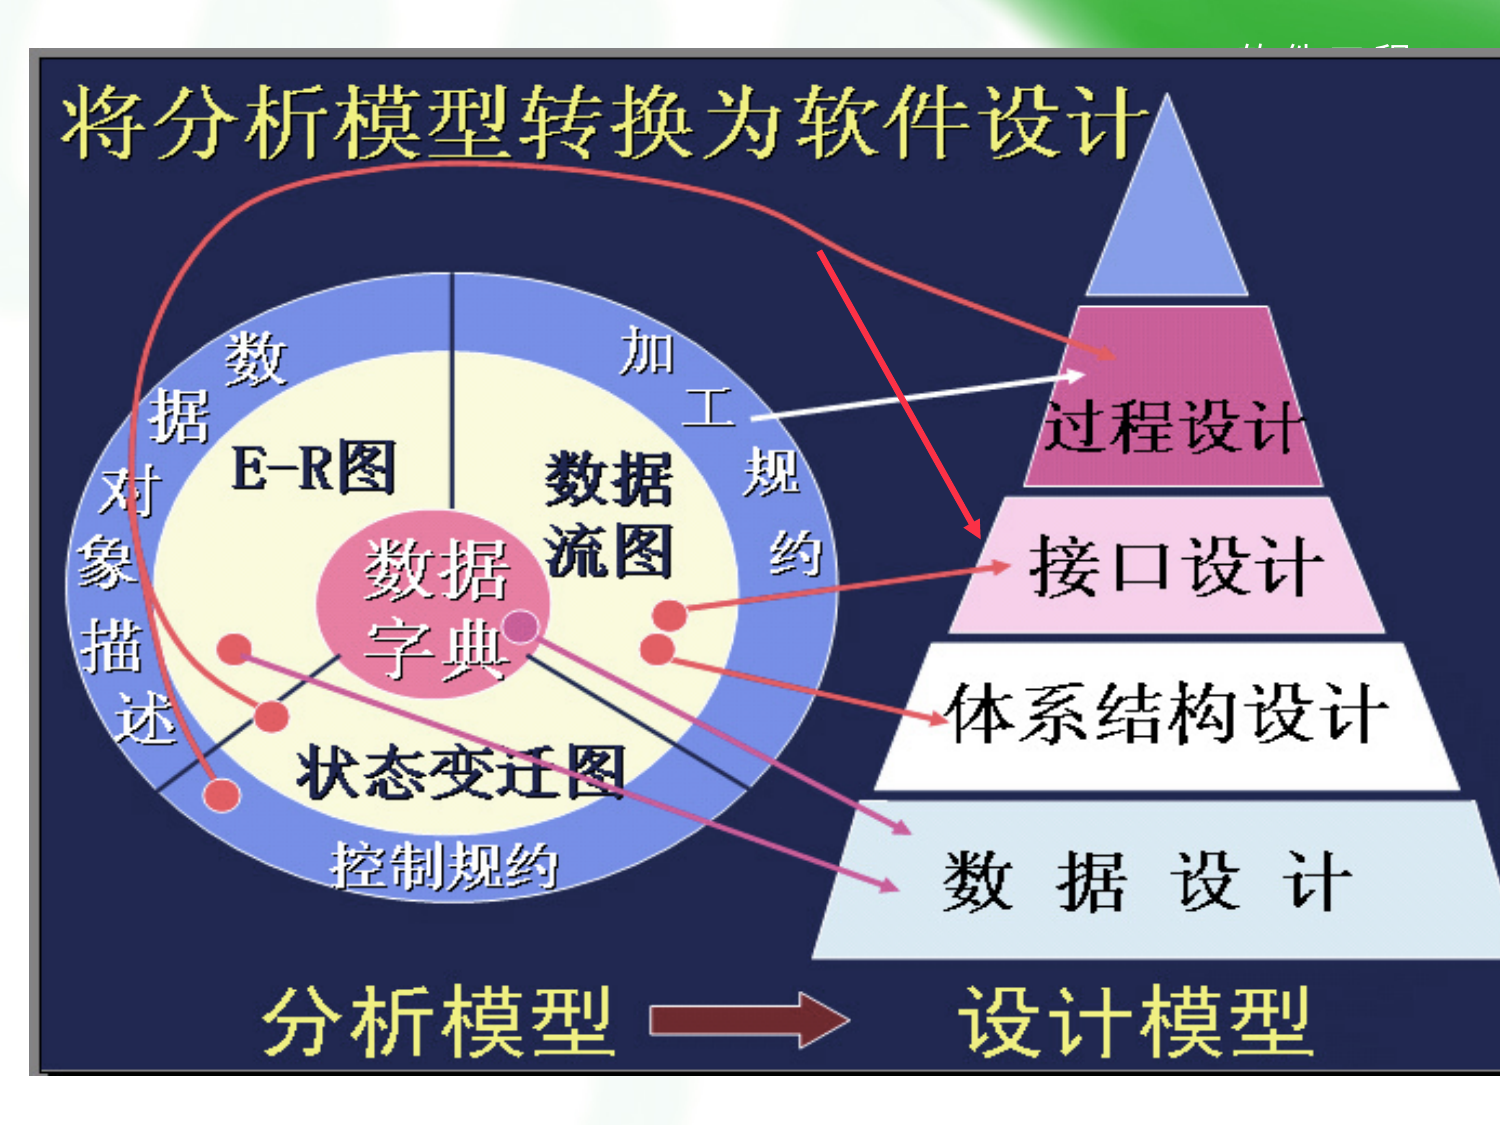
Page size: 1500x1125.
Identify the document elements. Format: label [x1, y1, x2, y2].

picture [0, 0, 1500, 1125]
list [29, 48, 1500, 1077]
